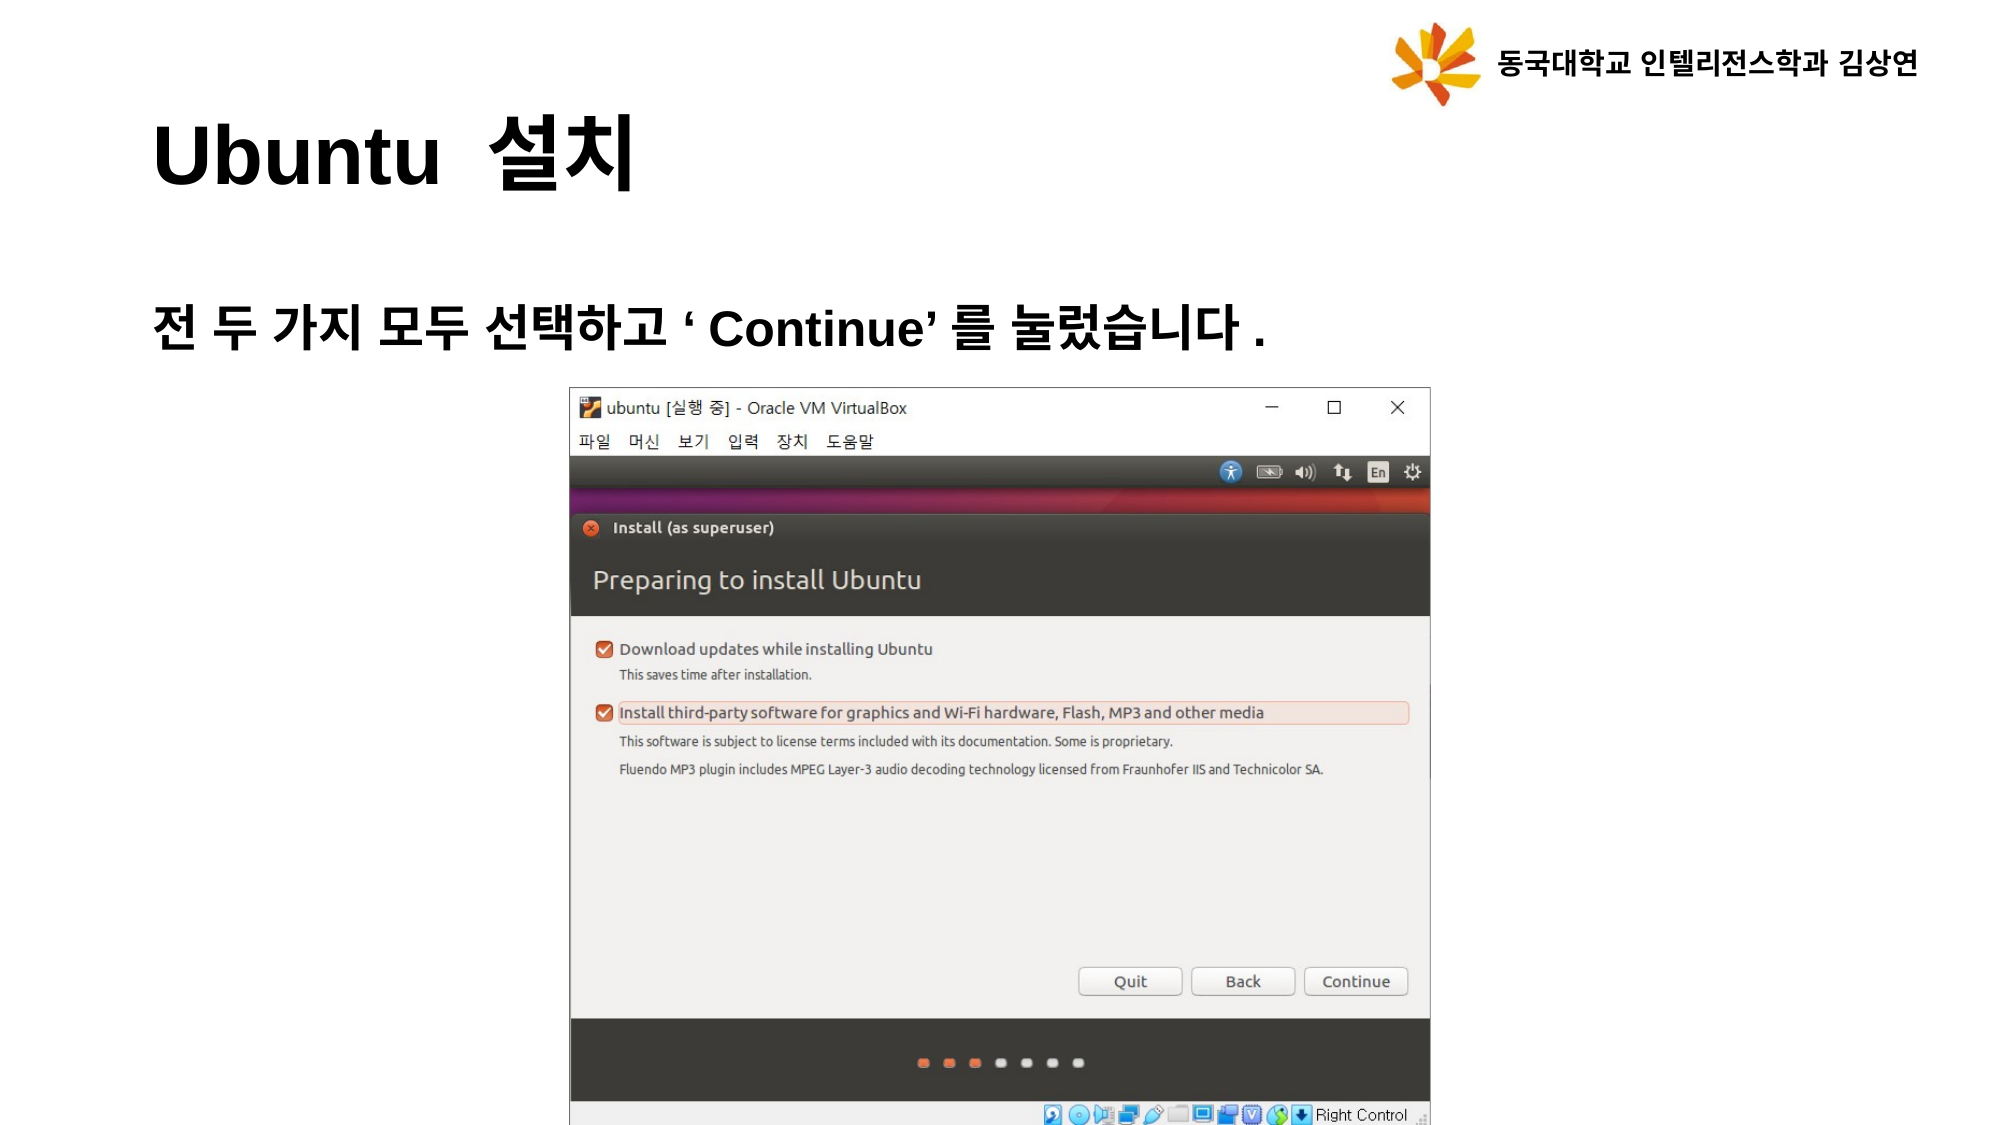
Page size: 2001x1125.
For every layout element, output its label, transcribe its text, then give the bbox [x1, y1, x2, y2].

text_box 전 두 가지 모두 선택하고 ‘Continue’를 눌렀습니다. [150, 293, 1379, 356]
text_box 동국대학교 인텔리전스학과 김상연 [1495, 43, 1970, 81]
text_box [569, 387, 1431, 1125]
text_box Ubuntu 설치 [150, 99, 673, 202]
text_box [1389, 22, 1482, 110]
